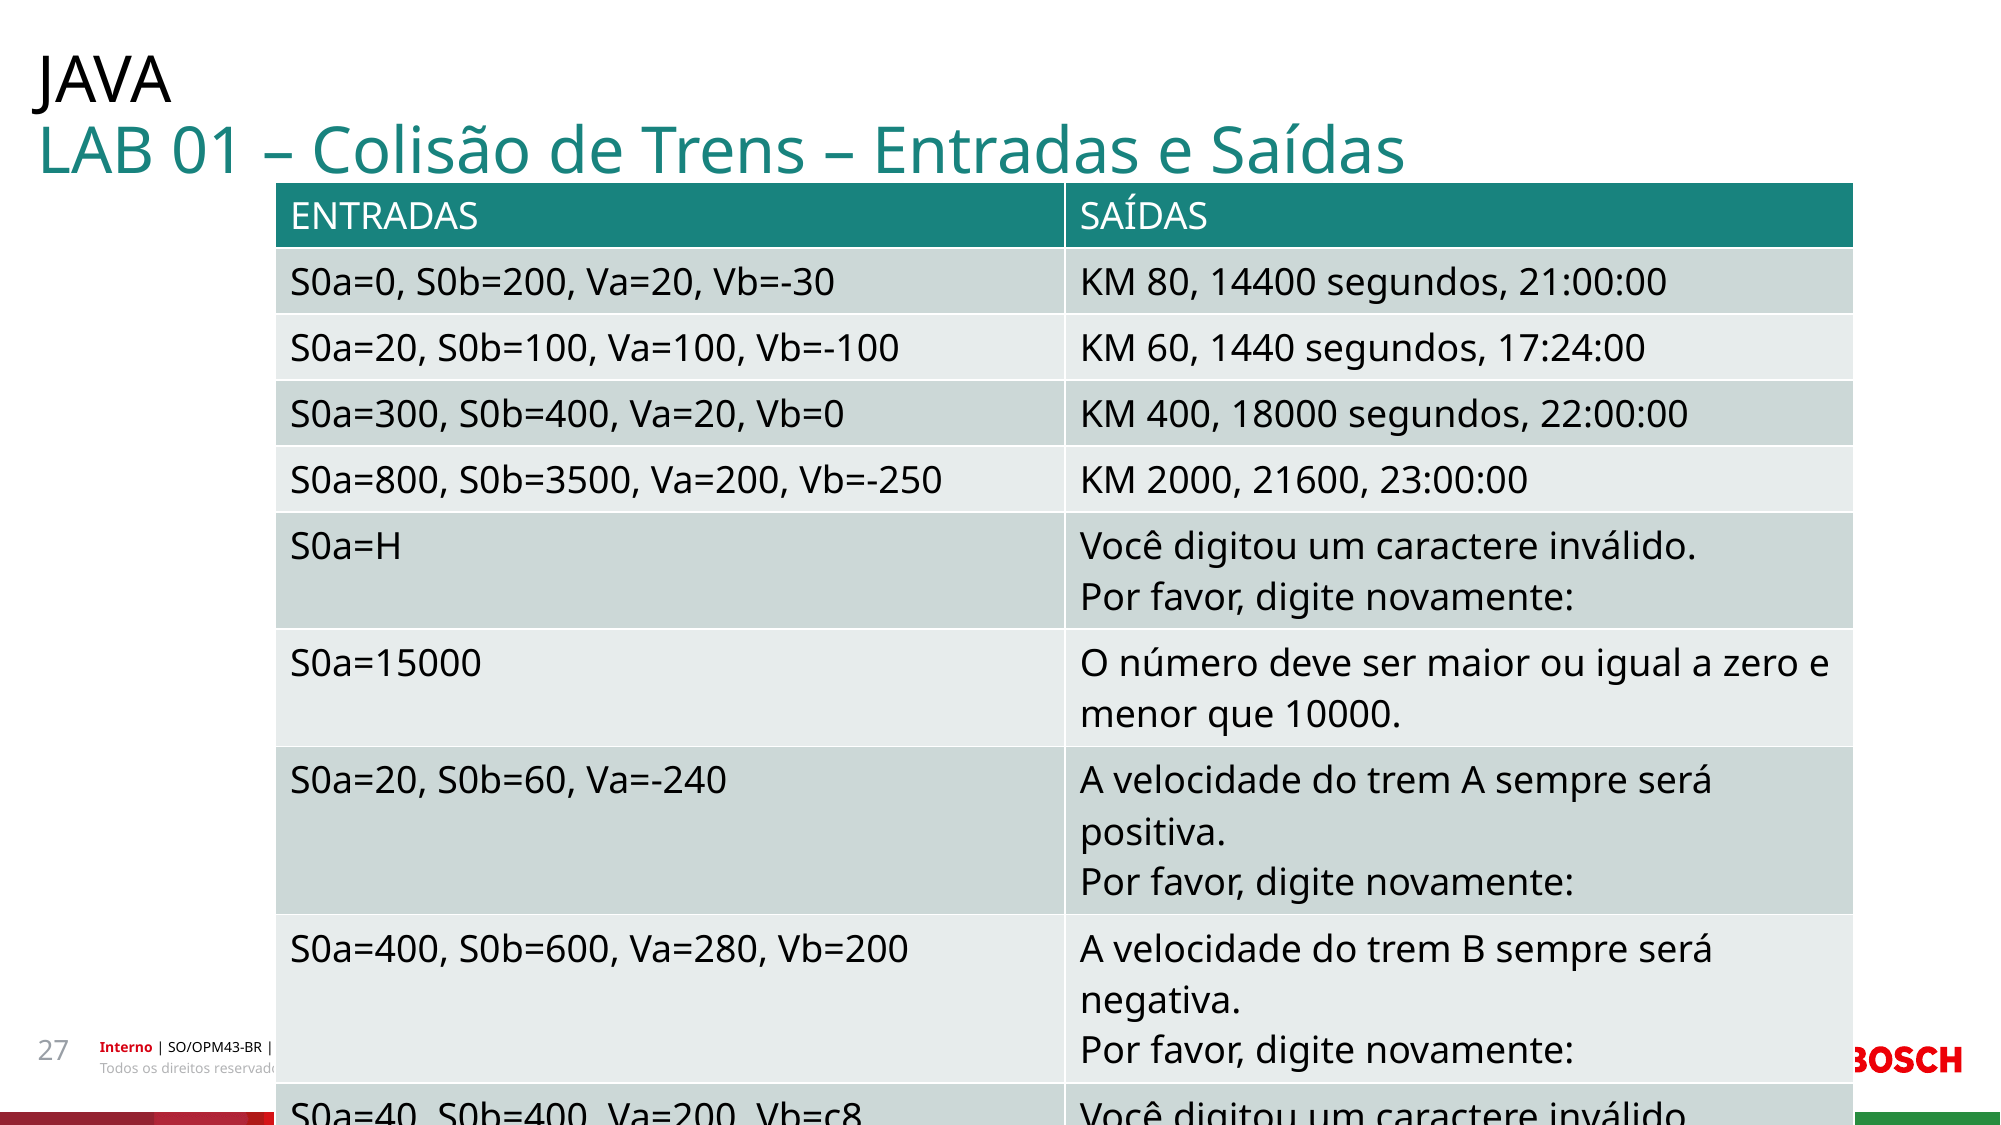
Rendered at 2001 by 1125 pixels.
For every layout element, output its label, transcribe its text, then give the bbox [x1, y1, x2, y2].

table_cell KM 80, 14400 segundos, 21:00:00 [1066, 249, 1853, 313]
table_cell S0a=400, S0b=600, Va=280, Vb=200 [276, 915, 1064, 1082]
table_header ENTRADAS [276, 183, 1064, 247]
table_cell A velocidade do trem B sempre será negativa. Por favor, digite novamente: [1066, 915, 1853, 1082]
picture [0, 1112, 274, 1125]
slide_number 27 [37, 1033, 90, 1108]
table_cell S0a=300, S0b=400, Va=20, Vb=0 [276, 381, 1064, 445]
table_cell KM 400, 18000 segundos, 22:00:00 [1066, 381, 1853, 445]
table_cell KM 60, 1440 segundos, 17:24:00 [1066, 315, 1853, 379]
table_cell S0a=800, S0b=3500, Va=200, Vb=-250 [276, 447, 1064, 511]
table_cell Você digitou um caractere inválido. Por favor, digite novamente: [1066, 1084, 1853, 1125]
table_cell S0a=40, S0b=400, Va=200, Vb=c8 [276, 1084, 1064, 1125]
table_header SAÍDAS [1066, 183, 1853, 247]
table_cell S0a=0, S0b=200, Va=20, Vb=-30 [276, 249, 1064, 313]
table_cell A velocidade do trem A sempre será positiva. Por favor, digite novamente: [1066, 747, 1853, 914]
picture [1855, 1112, 2000, 1125]
title LAB 01 – Colisão de Trens – Entradas e Saídas [37, 119, 1963, 189]
table_cell KM 2000, 21600, 23:00:00 [1066, 447, 1853, 511]
table_cell S0a=15000 [276, 630, 1064, 746]
table_cell O número deve ser maior ou igual a zero e menor que 10000. [1066, 630, 1853, 746]
table_cell S0a=20, S0b=60, Va=-240 [276, 747, 1064, 914]
table_cell S0a=20, S0b=100, Va=100, Vb=-100 [276, 315, 1064, 379]
table_cell Você digitou um caractere inválido. Por favor, digite novamente: [1066, 513, 1853, 628]
list JAVA [37, 47, 1963, 119]
table_cell S0a=H [276, 513, 1064, 628]
